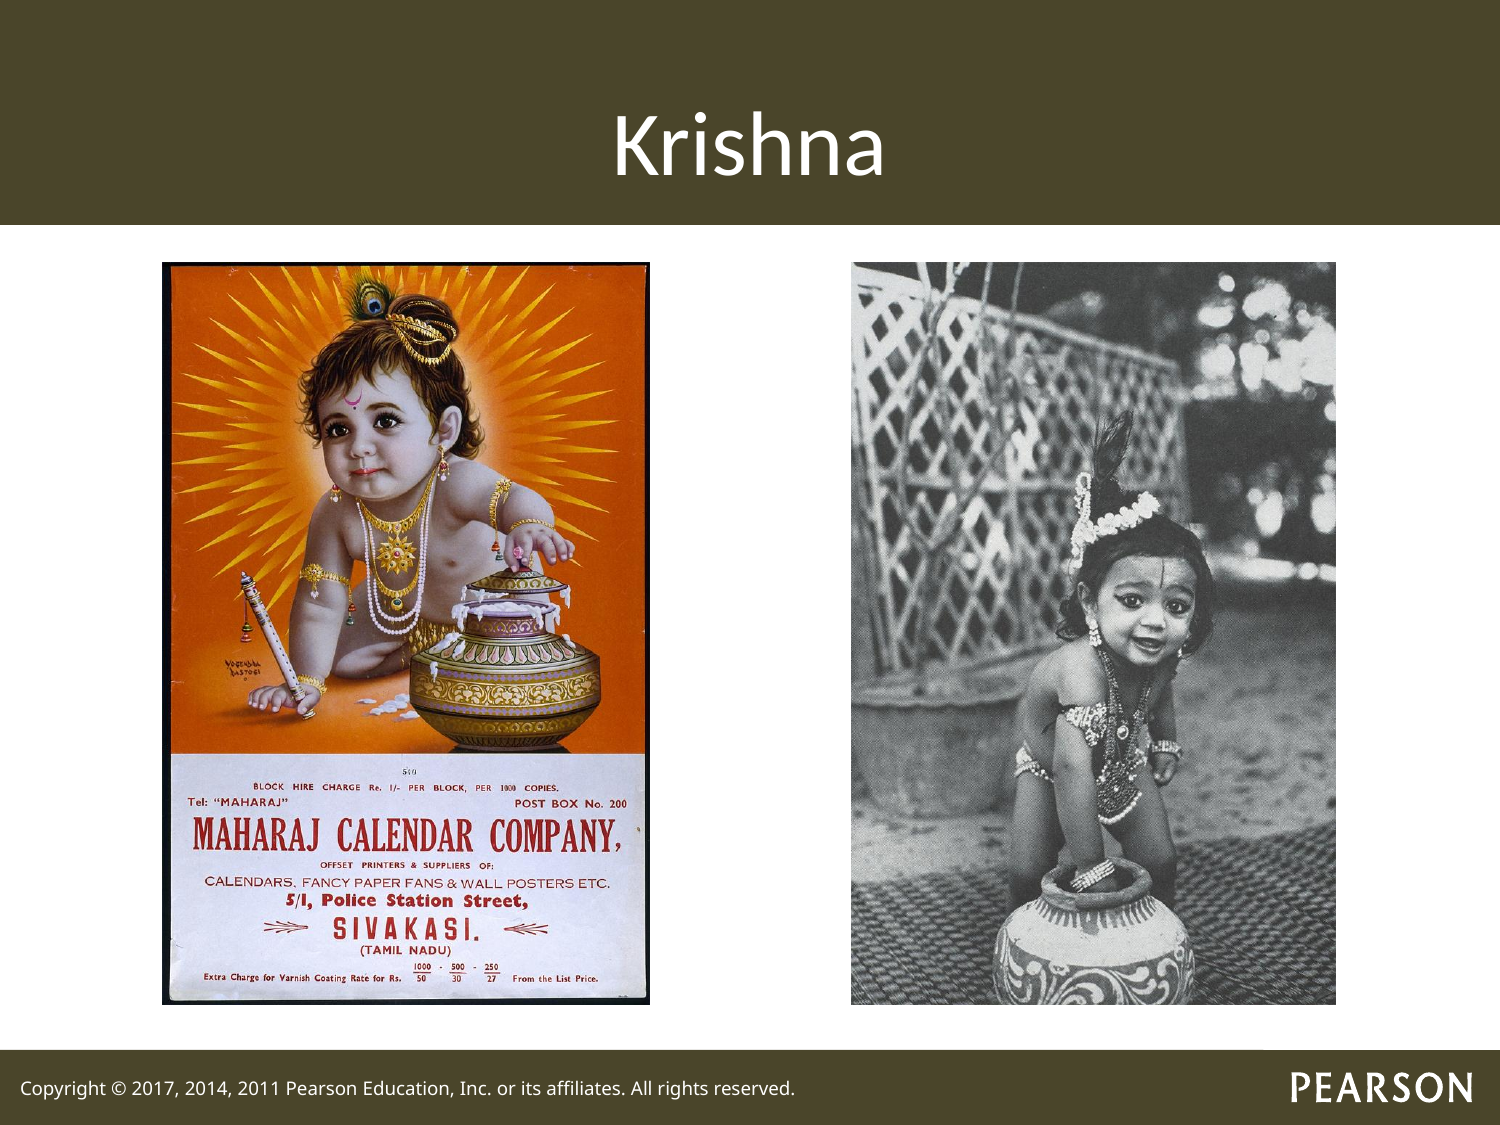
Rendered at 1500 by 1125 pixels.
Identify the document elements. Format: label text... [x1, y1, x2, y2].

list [851, 262, 1336, 1006]
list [162, 262, 650, 1006]
title Krishna [75, 45, 1425, 233]
